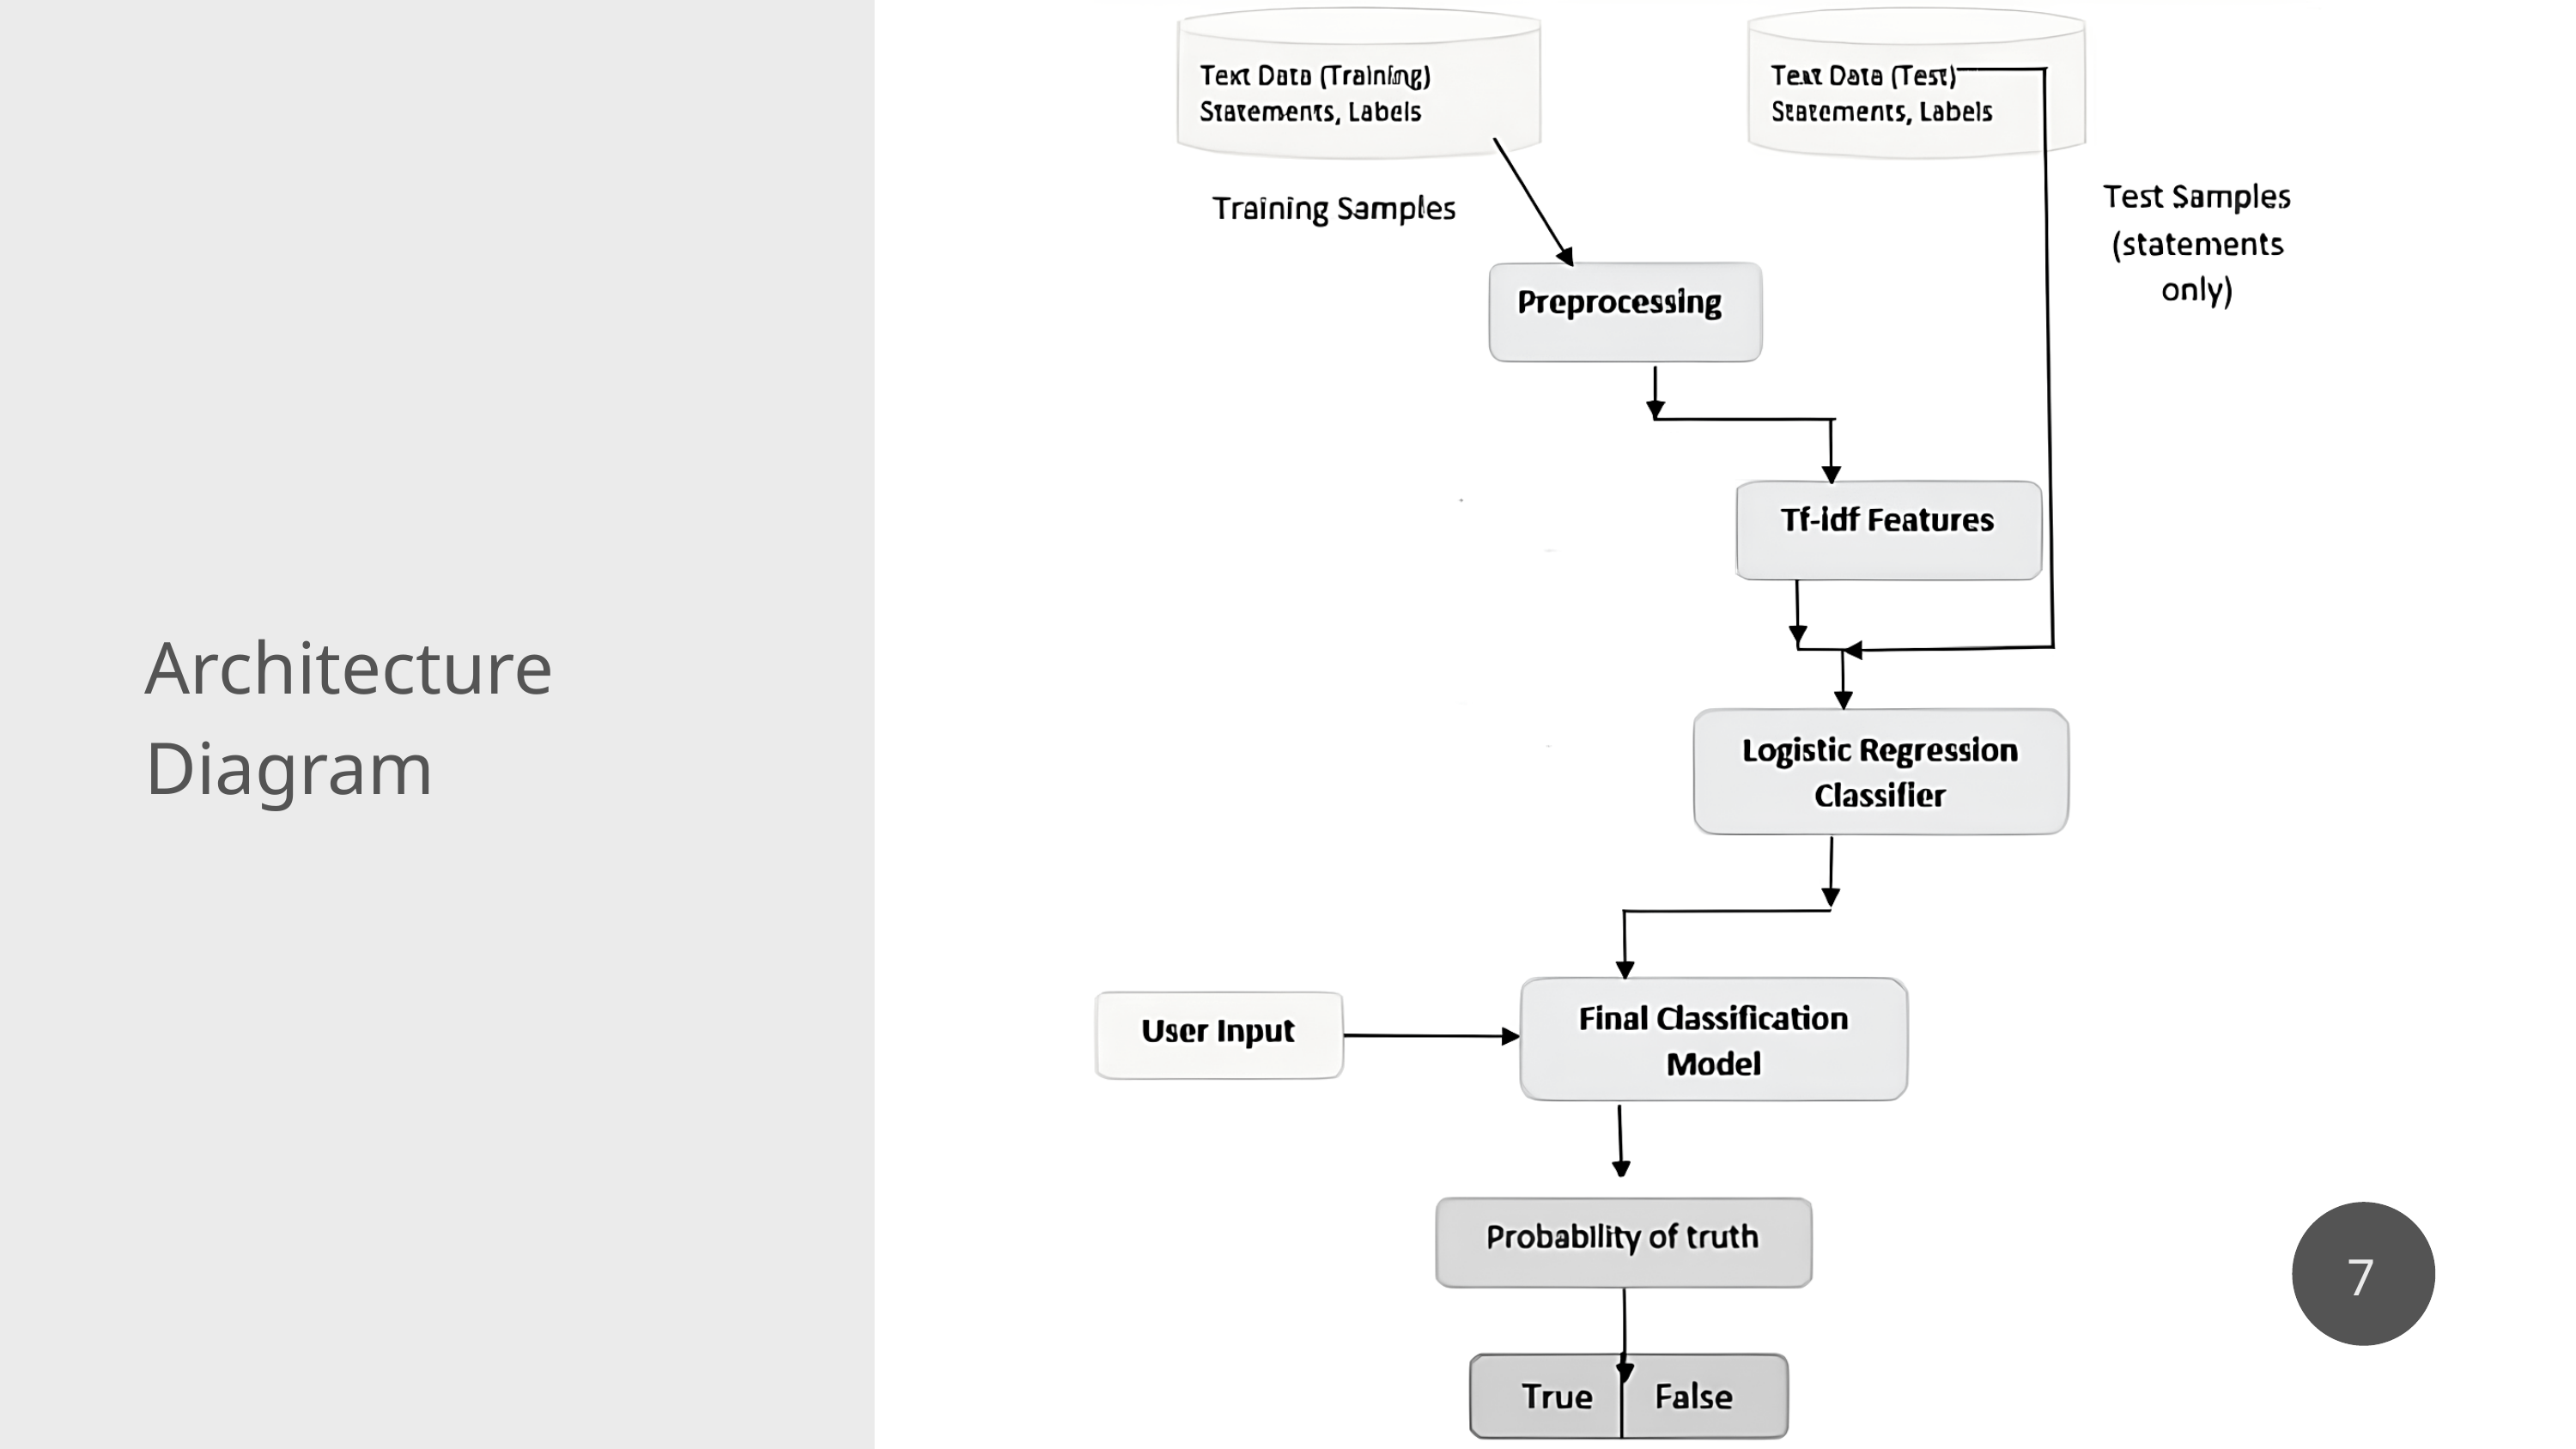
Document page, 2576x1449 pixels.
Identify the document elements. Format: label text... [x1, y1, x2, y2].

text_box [2291, 1201, 2436, 1346]
text_box Architecture Diagram [144, 609, 831, 809]
text_box [874, 0, 2576, 1449]
